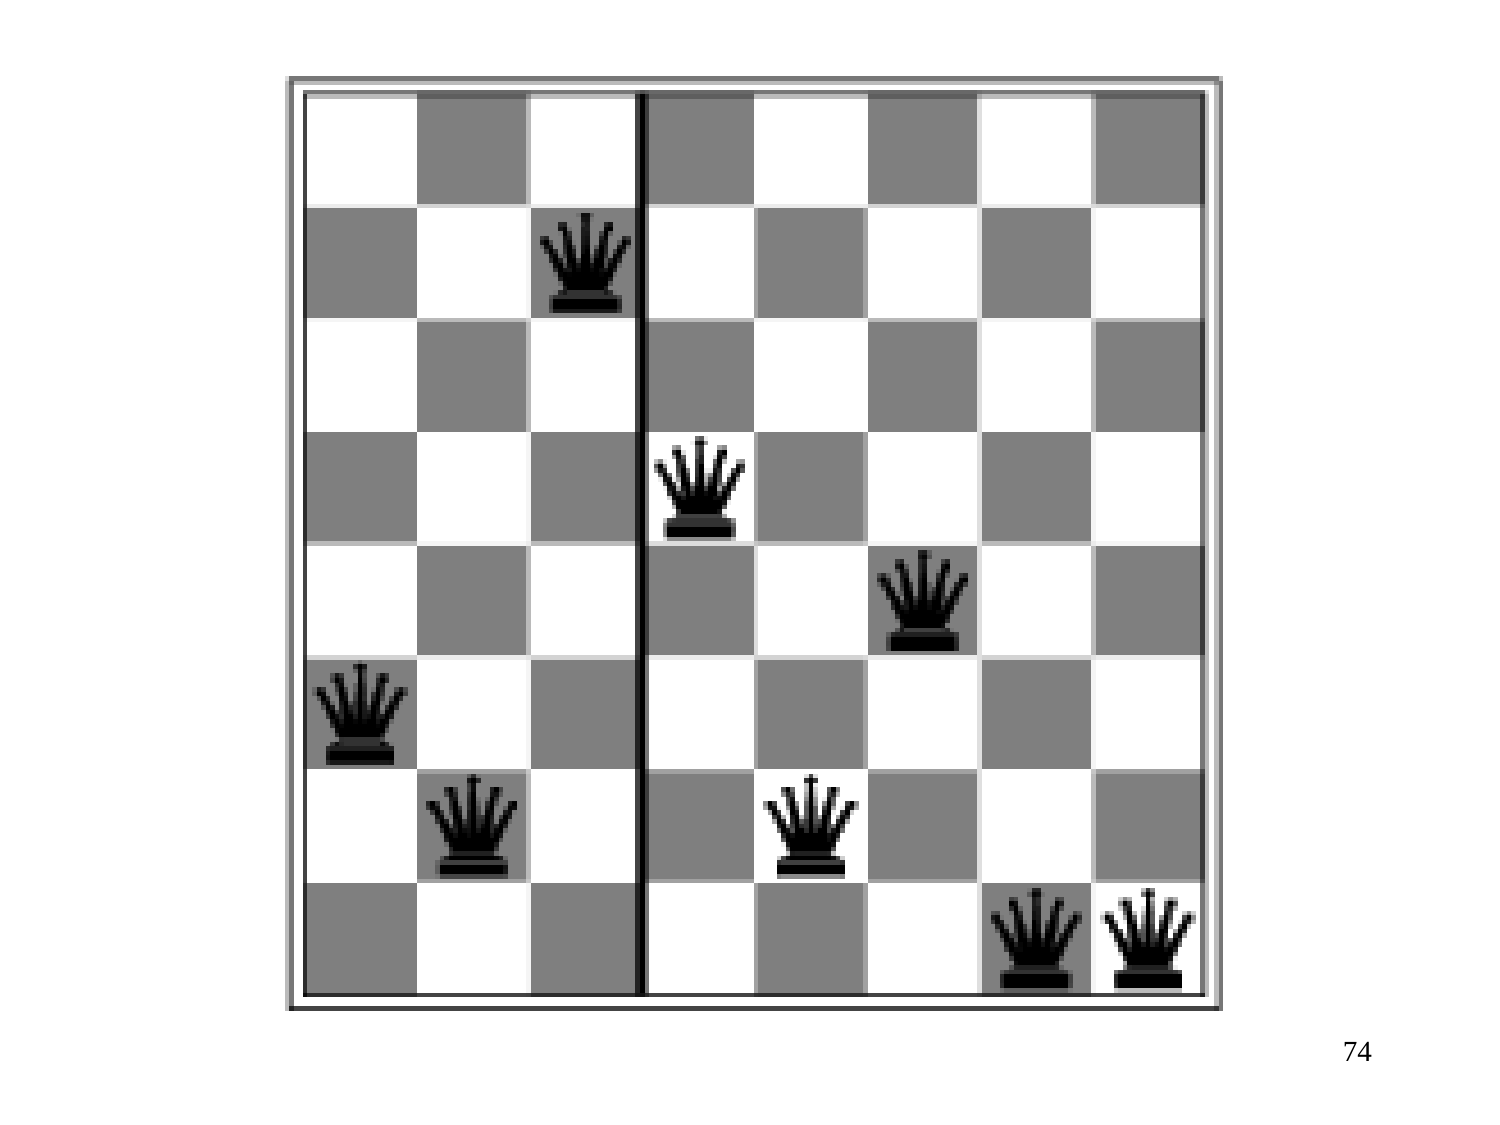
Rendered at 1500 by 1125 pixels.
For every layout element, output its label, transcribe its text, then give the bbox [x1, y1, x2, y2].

slide_number 74 [1074, 1024, 1388, 1101]
picture [276, 46, 1234, 1026]
